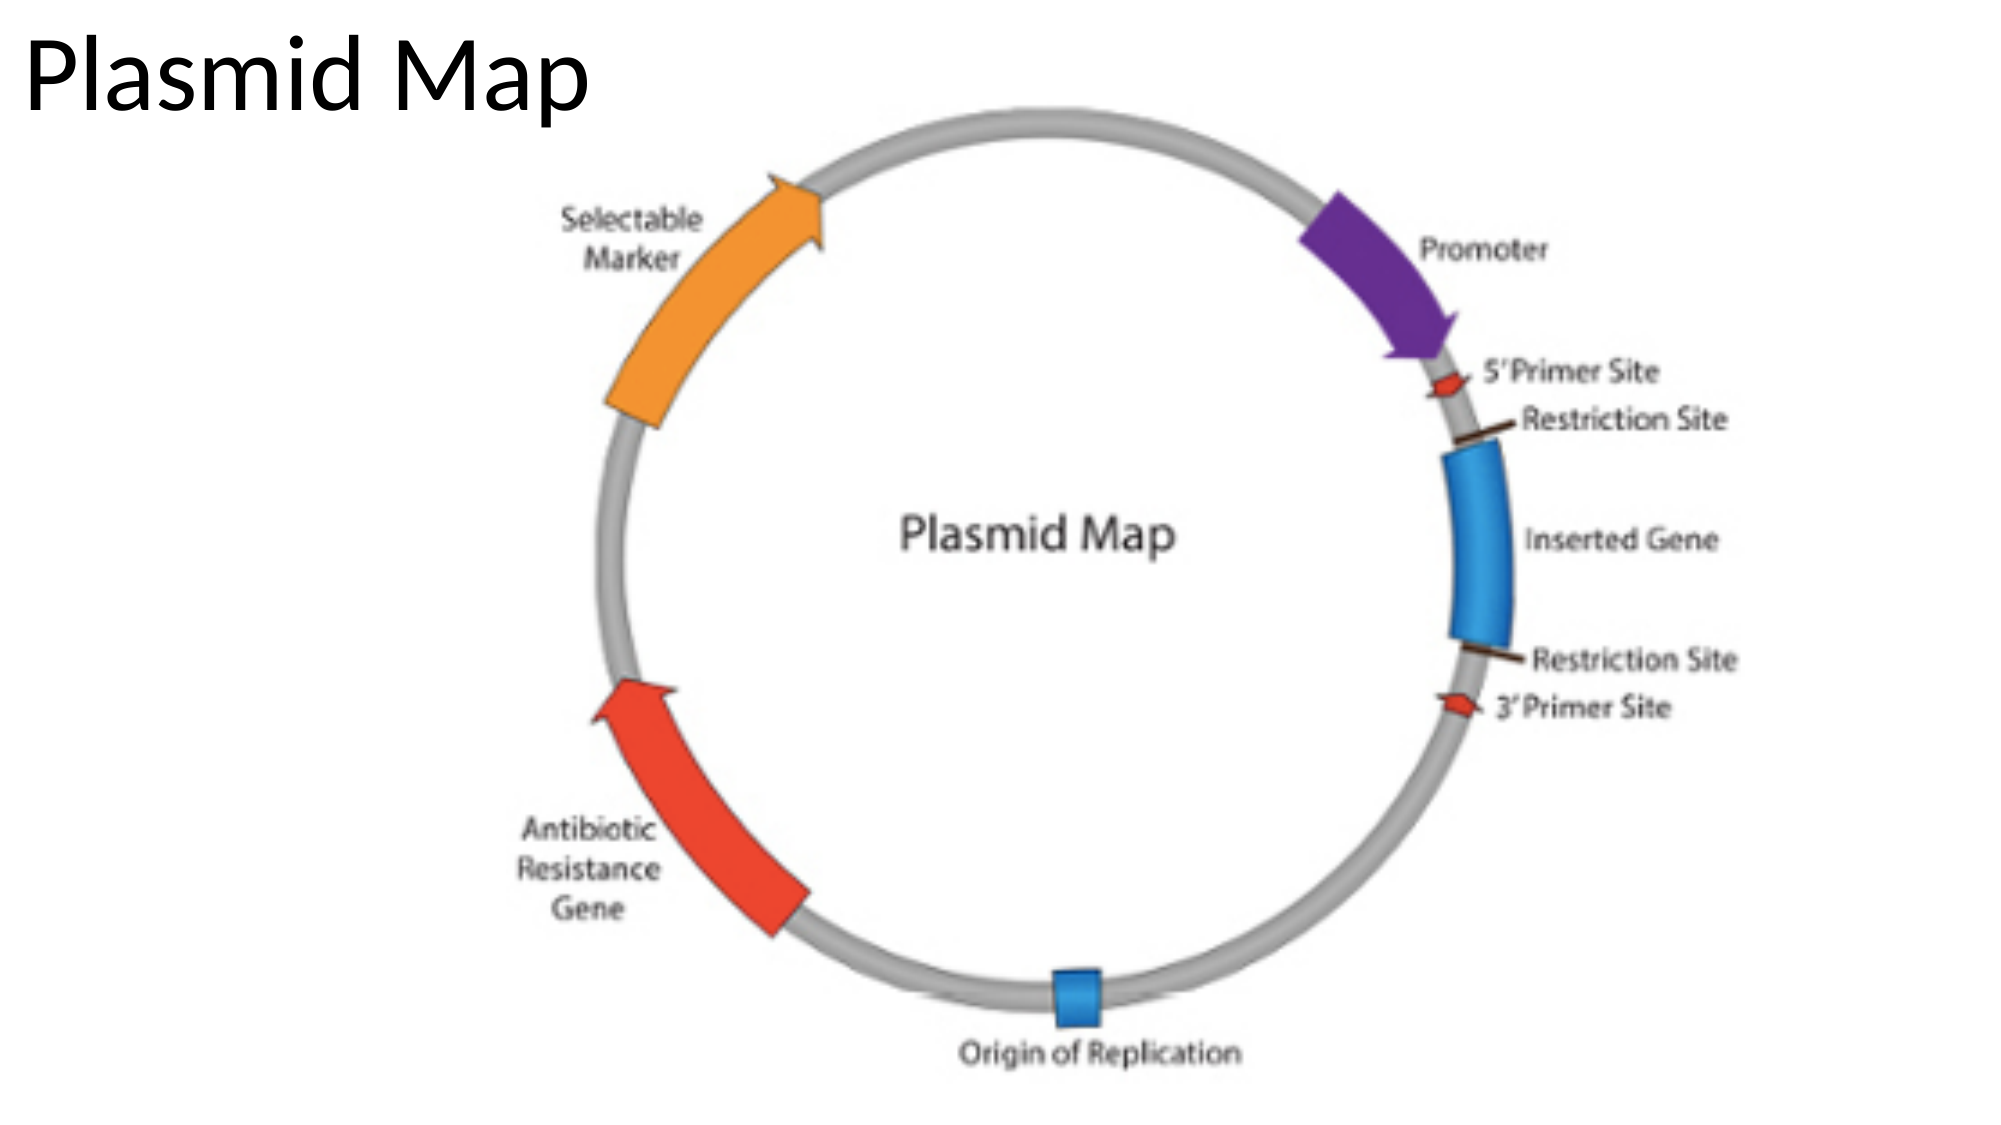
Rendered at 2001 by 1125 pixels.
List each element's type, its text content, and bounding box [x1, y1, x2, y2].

picture [506, 75, 1767, 1094]
text_box Plasmid Map [15, 0, 751, 140]
